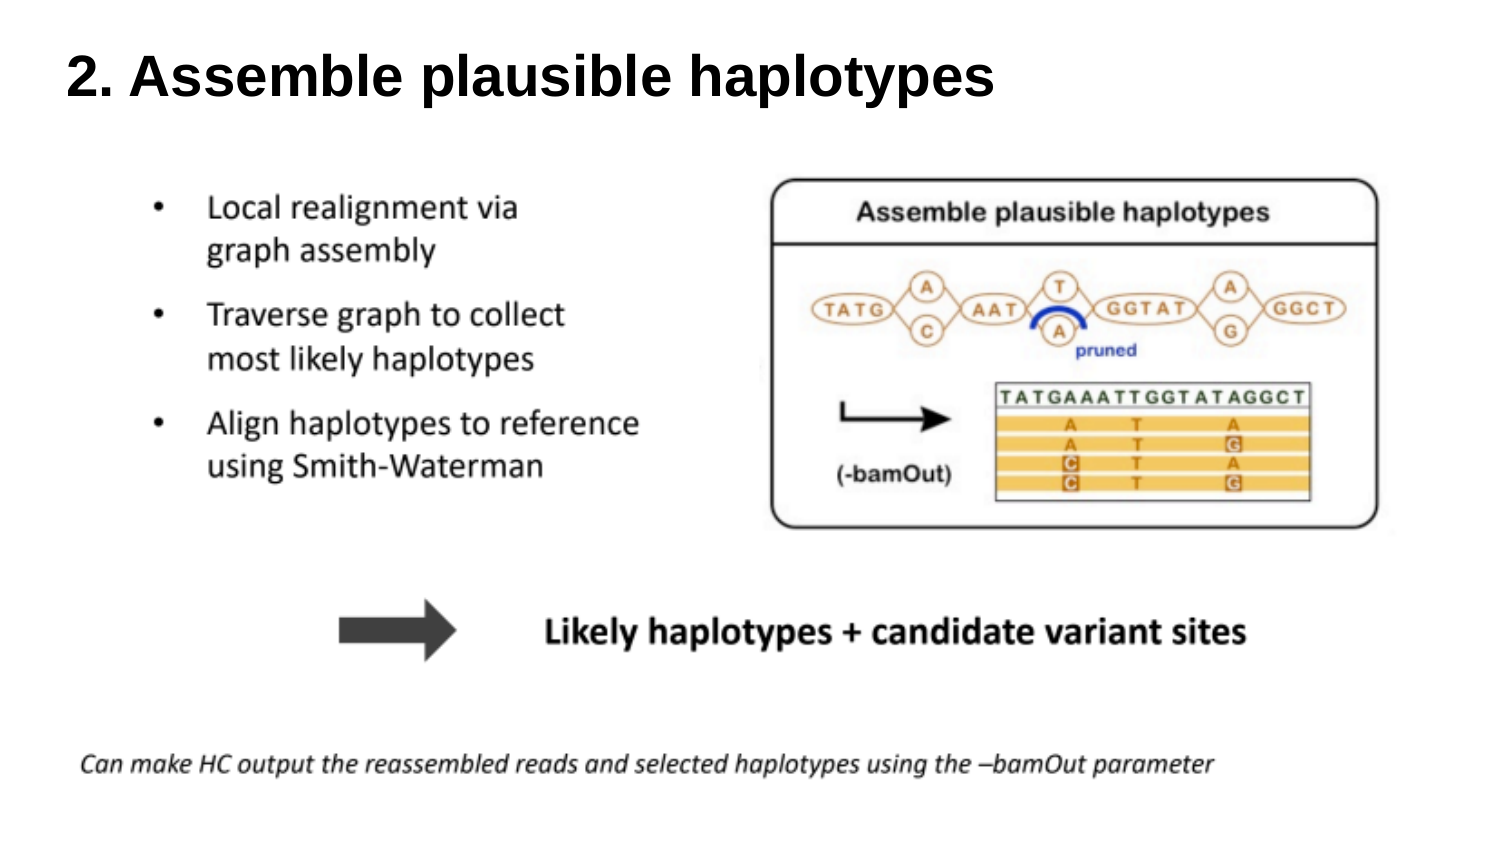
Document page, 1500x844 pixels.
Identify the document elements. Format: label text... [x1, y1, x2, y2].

title 2. Assemble plausible haplotypes [51, 23, 1500, 124]
picture [73, 141, 1425, 783]
